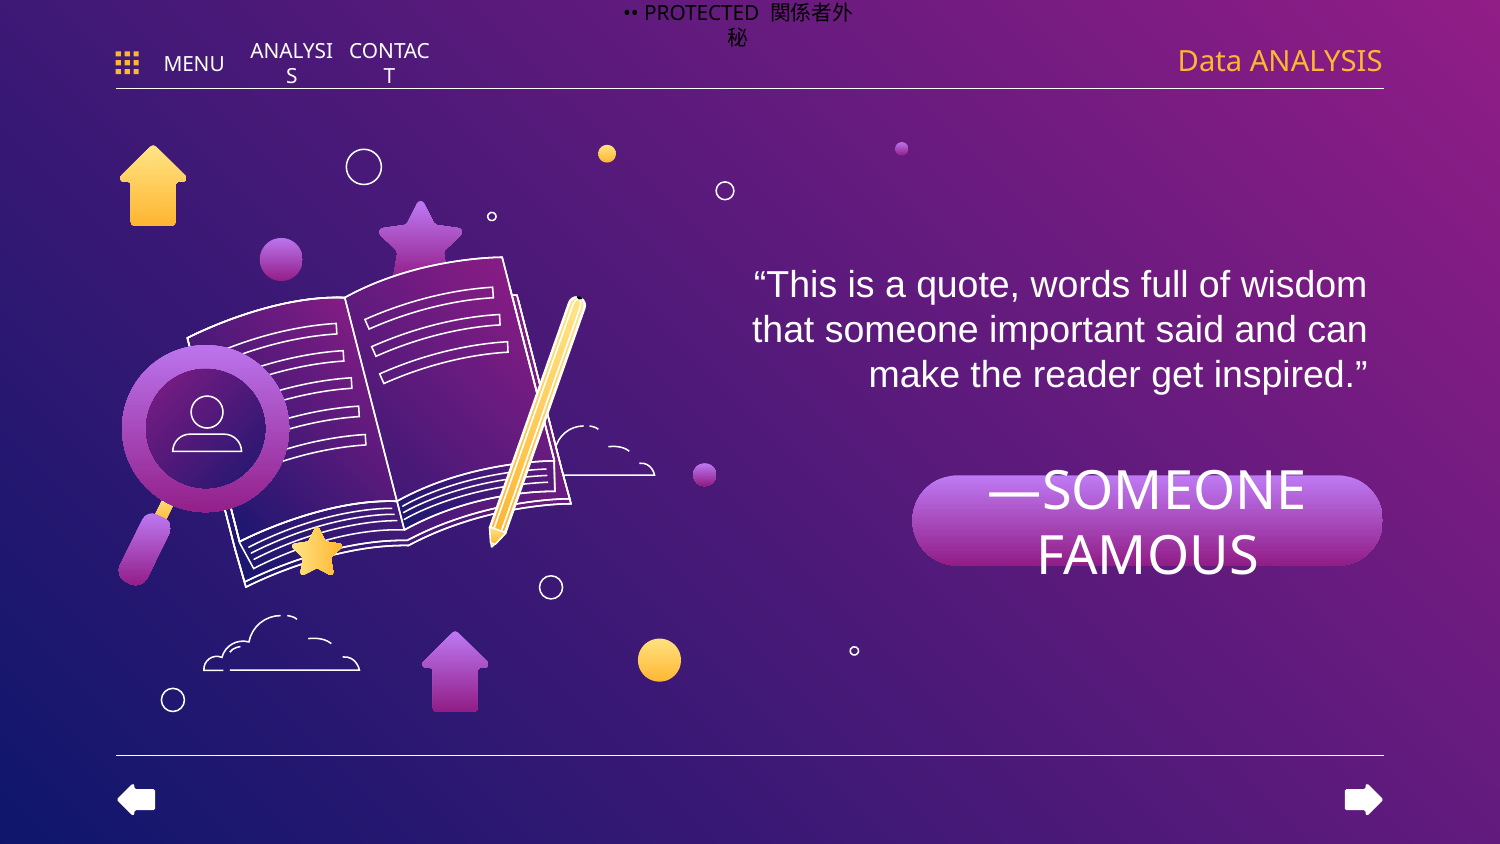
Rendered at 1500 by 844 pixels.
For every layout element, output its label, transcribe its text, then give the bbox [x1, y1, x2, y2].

text_box [924, 475, 1371, 490]
text_box ANALYSIS [248, 45, 335, 81]
text_box [117, 784, 156, 816]
text_box MENU [151, 45, 237, 81]
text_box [115, 50, 139, 75]
text_box [924, 551, 1371, 566]
text_box [109, 45, 145, 81]
text_box Data ANALYSIS [1158, 34, 1383, 85]
subtitle “This is a quote, words full of wisdom that someone important said and can make the reader get inspired.” [733, 245, 1383, 410]
text_box [1344, 784, 1383, 816]
title —SOMEONE FAMOUS [912, 490, 1383, 551]
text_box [115, 144, 717, 712]
text_box CONTACT [346, 45, 433, 81]
text_box [895, 142, 909, 156]
